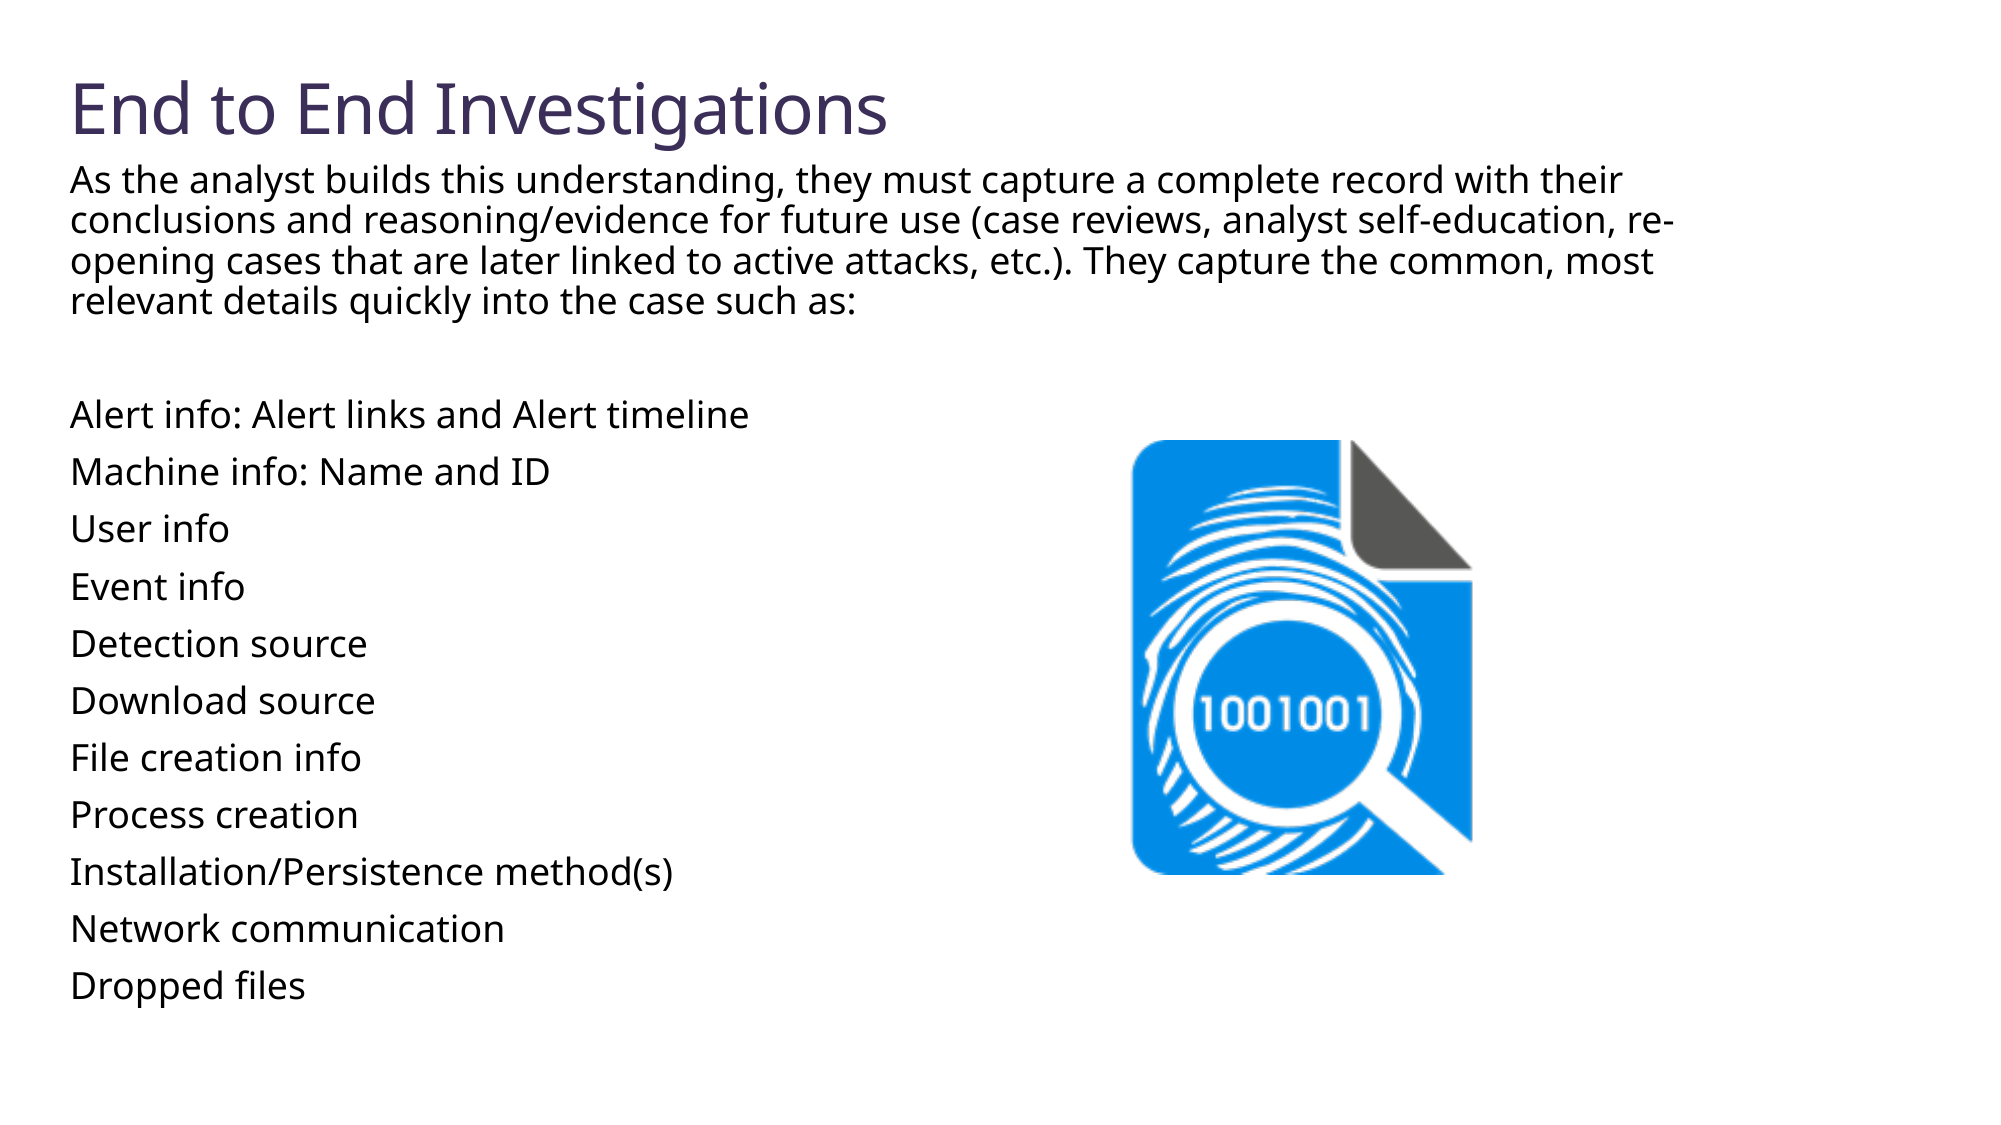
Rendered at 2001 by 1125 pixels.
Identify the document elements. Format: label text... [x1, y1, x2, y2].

picture [1085, 439, 1521, 876]
list As the analyst builds this understanding, they must capture a complete record with their conclusions and reasoning/evidence for future use (case reviews, analyst self-education, re-opening cases that are later linked to active attacks, etc.). They capture the common, most relevant details quickly into the case such as: Alert info: Alert links and Alert timeline Machine info: Name and ID User info Event info Detection source Download source File creation info Process creation Installation/Persistence method(s) Network communication Dropped files [69, 160, 1764, 208]
title End to End Investigations [69, 36, 982, 160]
